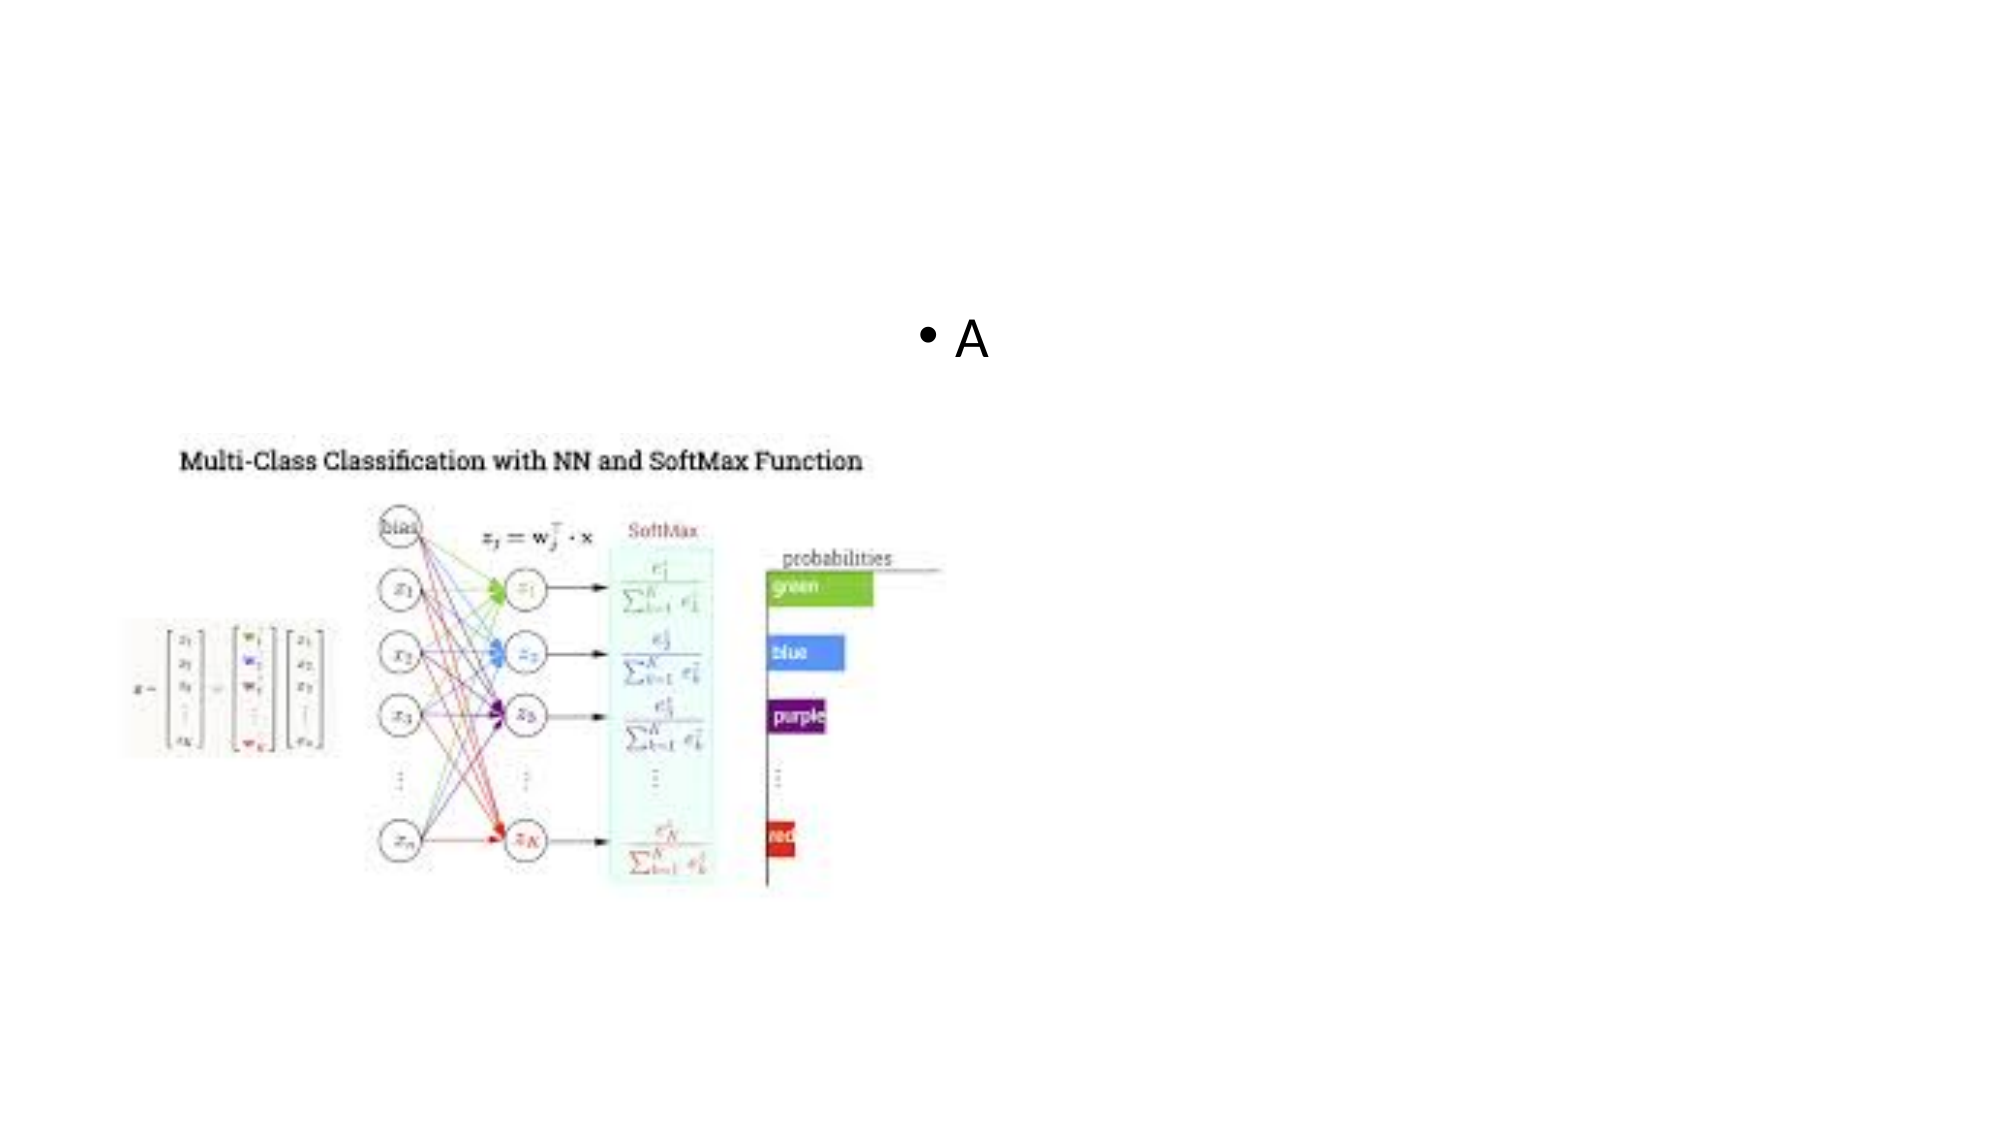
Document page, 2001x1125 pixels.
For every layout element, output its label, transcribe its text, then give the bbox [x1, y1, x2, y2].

picture [87, 433, 976, 913]
list A [903, 299, 1863, 1014]
